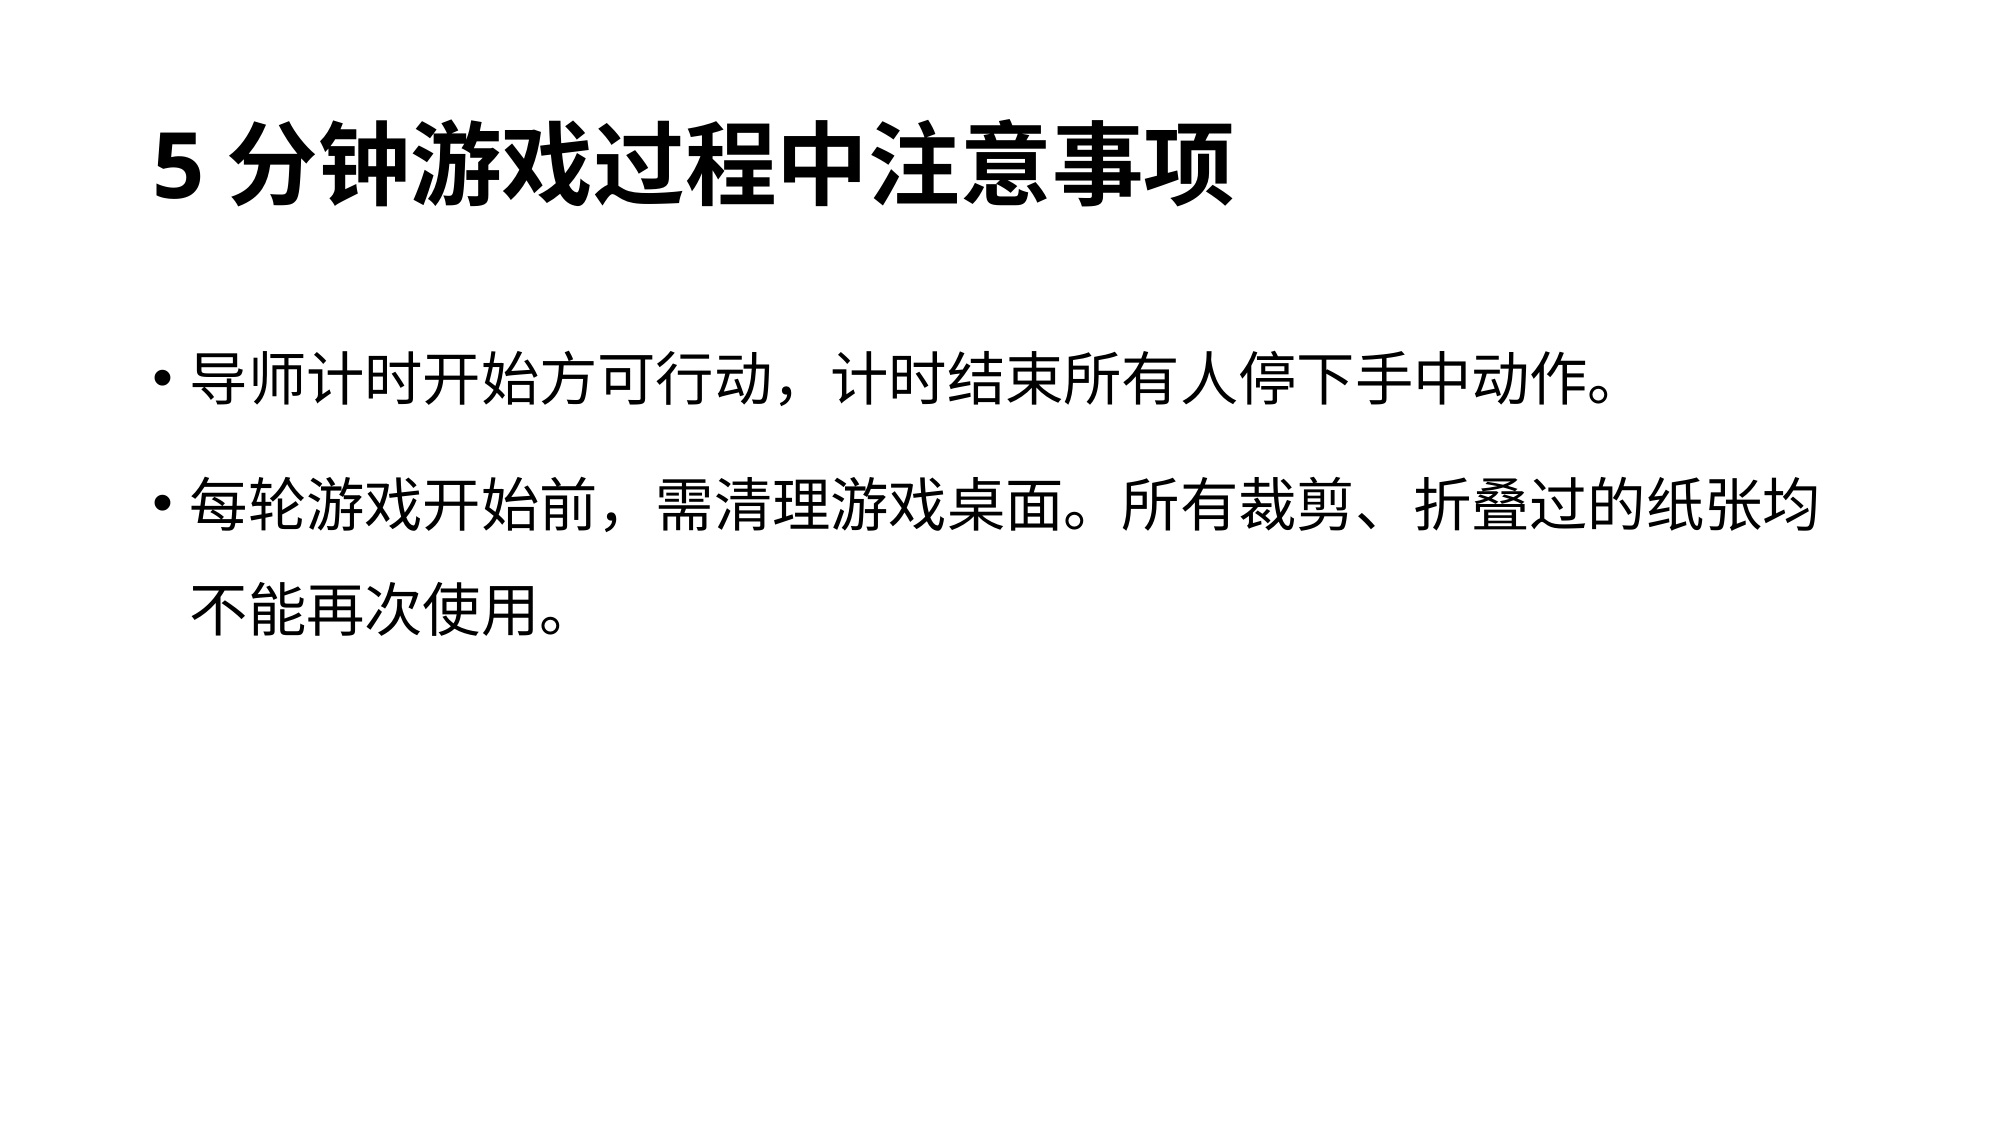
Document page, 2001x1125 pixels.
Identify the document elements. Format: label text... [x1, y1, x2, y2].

list 导师计时开始方可行动，计时结束所有人停下手中动作。 每轮游戏开始前，需清理游戏桌面。所有裁剪、折叠过的纸张均不能再次使用。 [137, 299, 1863, 1014]
title 5分钟游戏过程中注意事项 [137, 59, 1863, 278]
